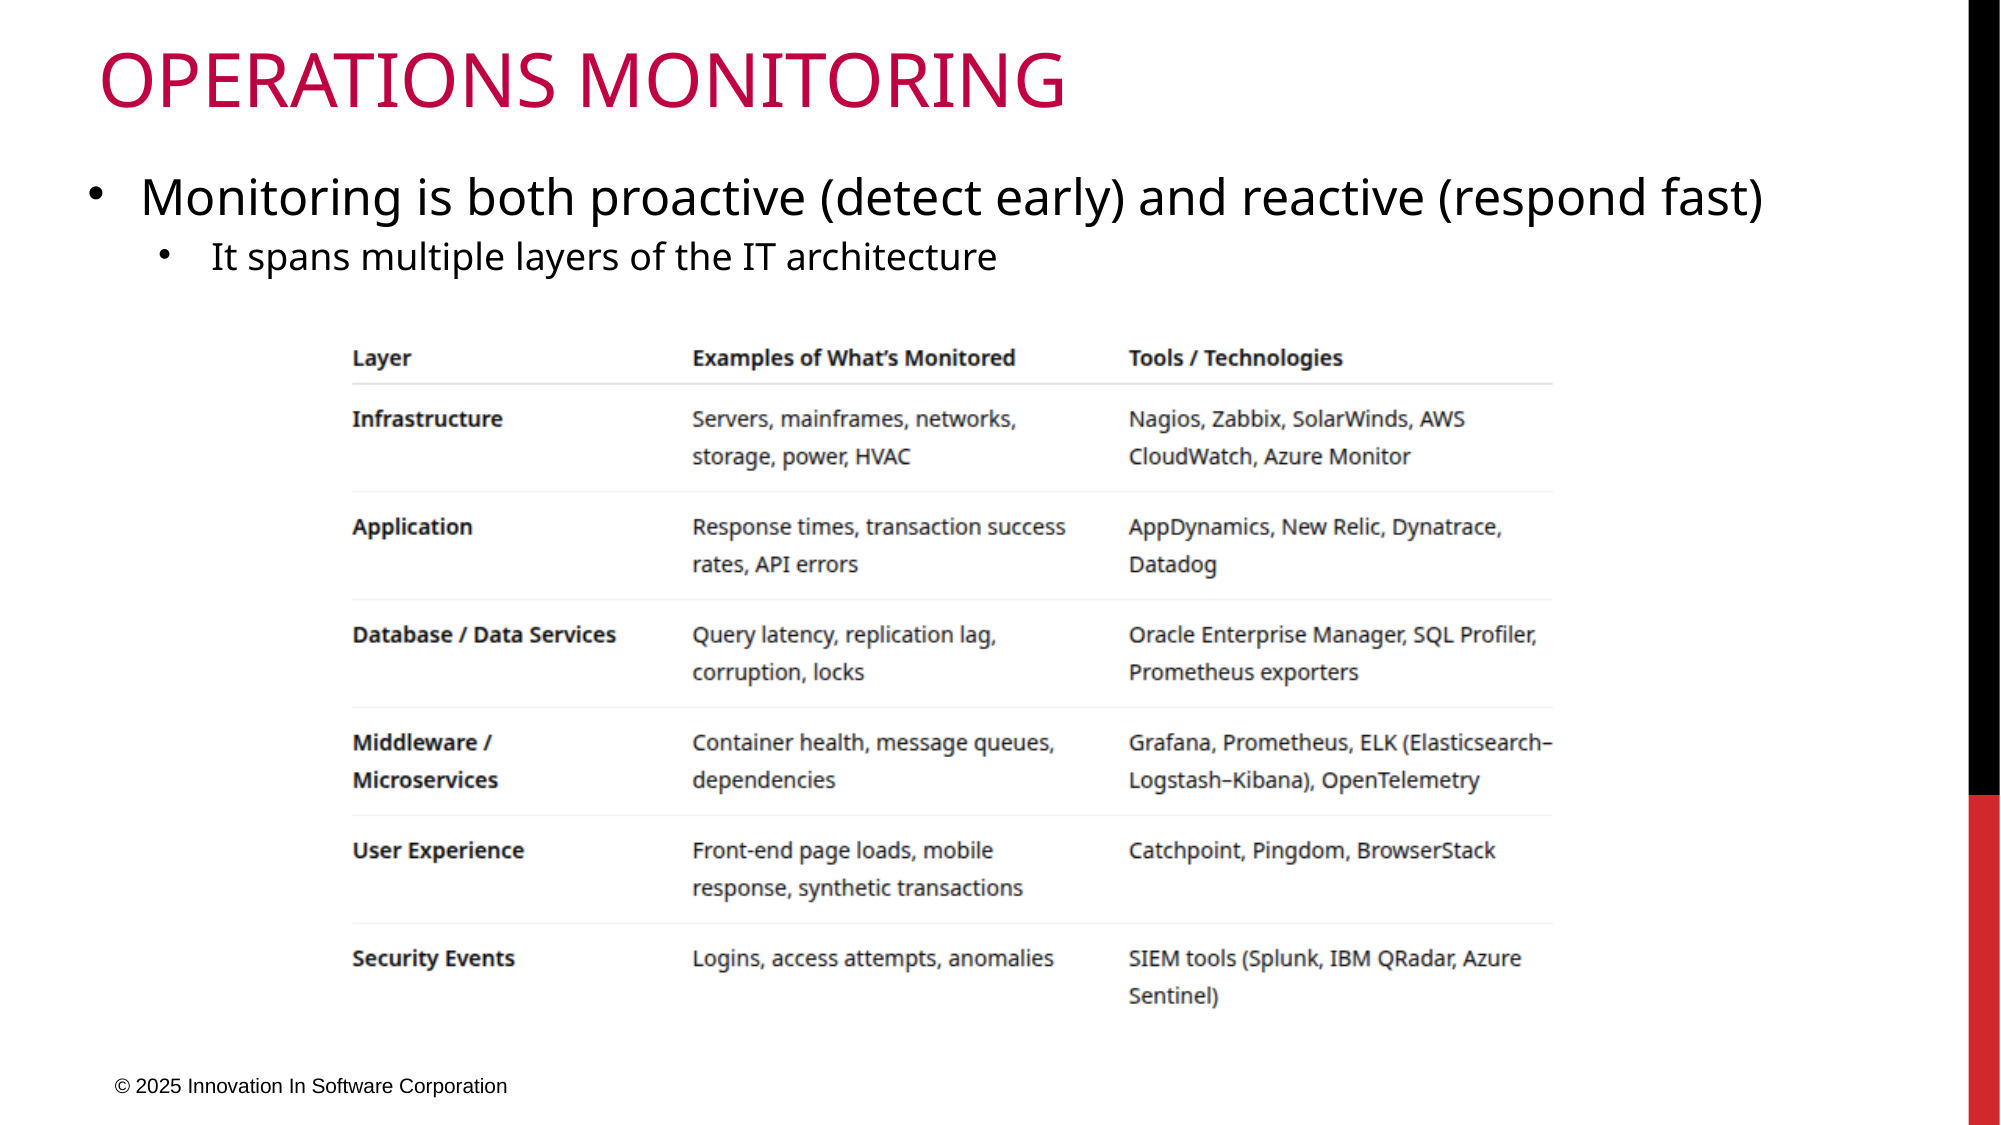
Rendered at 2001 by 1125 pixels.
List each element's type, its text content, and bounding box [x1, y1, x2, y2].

picture [348, 338, 1564, 1030]
list Monitoring is both proactive (detect early) and reactive (respond fast) It spans multiple layers of the IT architecture [69, 172, 1874, 308]
footer © 2025 Innovation In Software Corporation [99, 1065, 850, 1112]
title Operations Monitoring [98, 0, 1923, 186]
